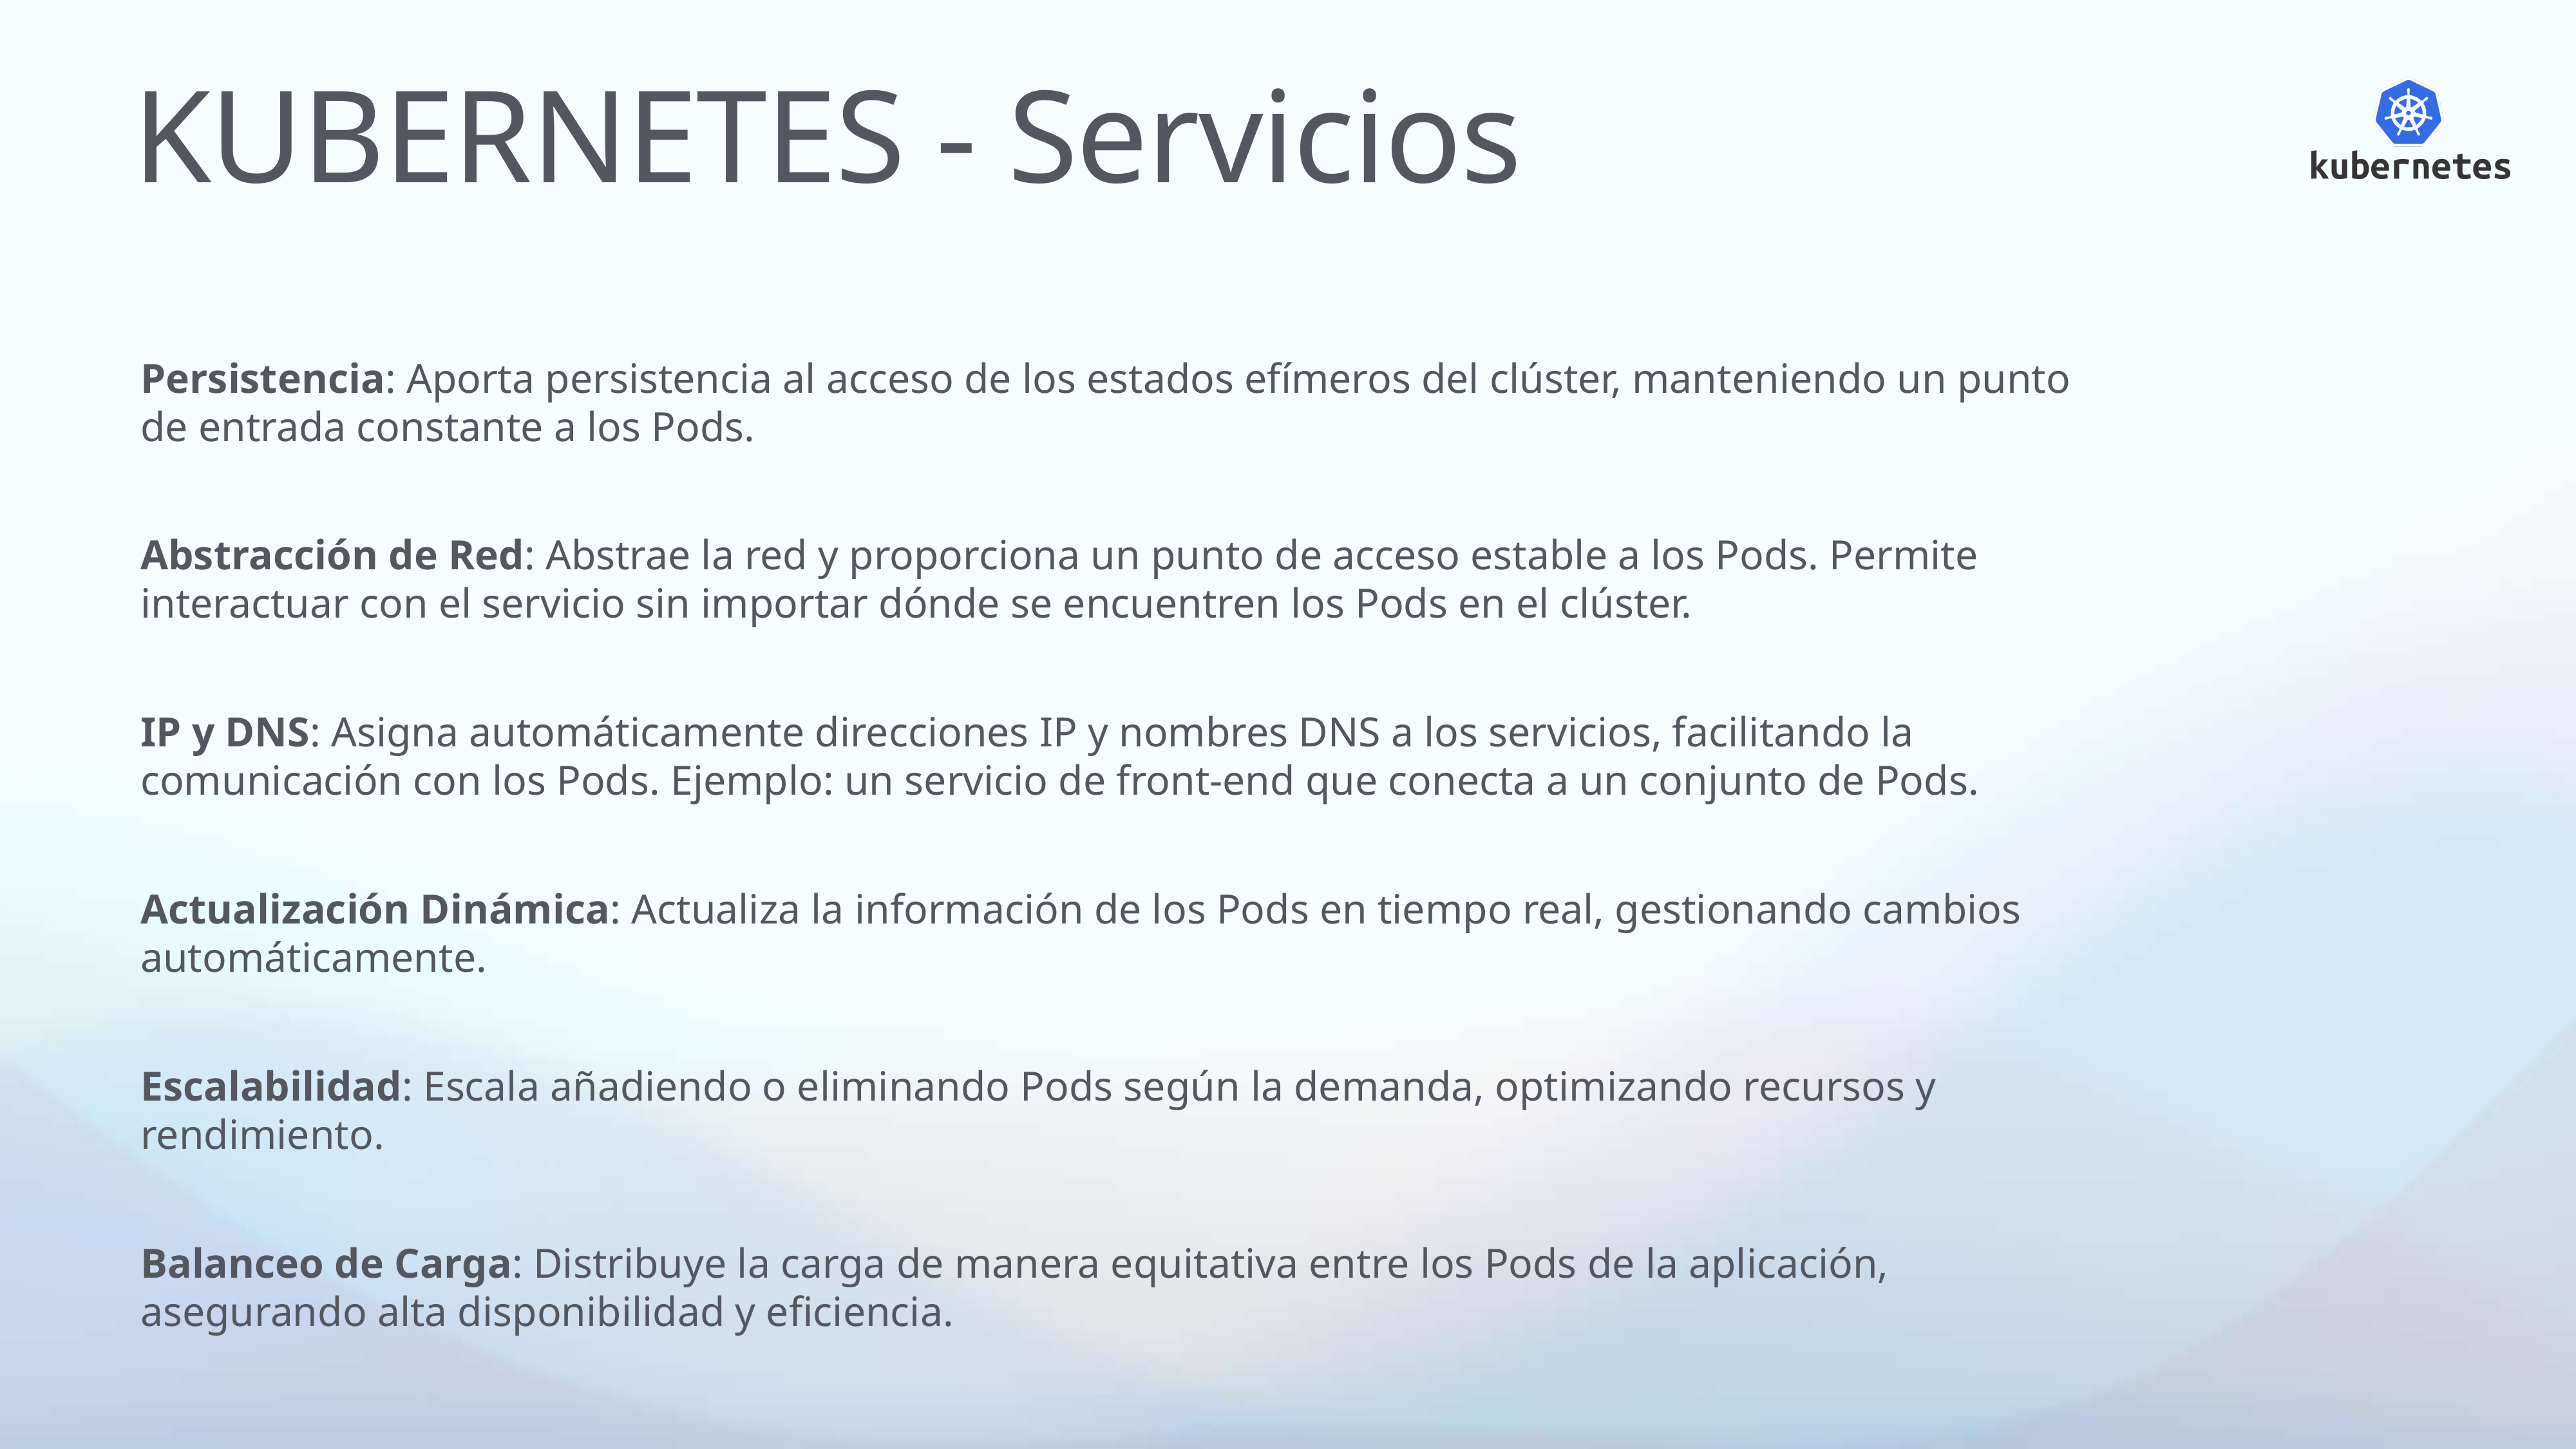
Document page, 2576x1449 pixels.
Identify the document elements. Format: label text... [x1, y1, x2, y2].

picture [0, 0, 2576, 1449]
text_box Persistencia: Aporta persistencia al acceso de los estados efímeros del clúster, manteniendo un punto de entrada constante a los Pods. Abstracción de Red: Abstrae la red y proporciona un punto de acceso estable a los Pods. Permite interactuar con el servicio sin importar dónde se encuentren los Pods en el clúster. IP y DNS: Asigna automáticamente direcciones IP y nombres DNS a los servicios, facilitando la comunicación con los Pods. Ejemplo: un servicio de front-end que conecta a un conjunto de Pods. Actualización Dinámica: Actualiza la información de los Pods en tiempo real, gestionando cambios automáticamente. Escalabilidad: Escala añadiendo o eliminando Pods según la demanda, optimizando recursos y rendimiento. Balanceo de Carga: Distribuye la carga de manera equitativa entre los Pods de la aplicación, asegurando alta disponibilidad y eficiencia. [135, 347, 2108, 1340]
title KUBERNETES - Servicios [127, 66, 2449, 246]
